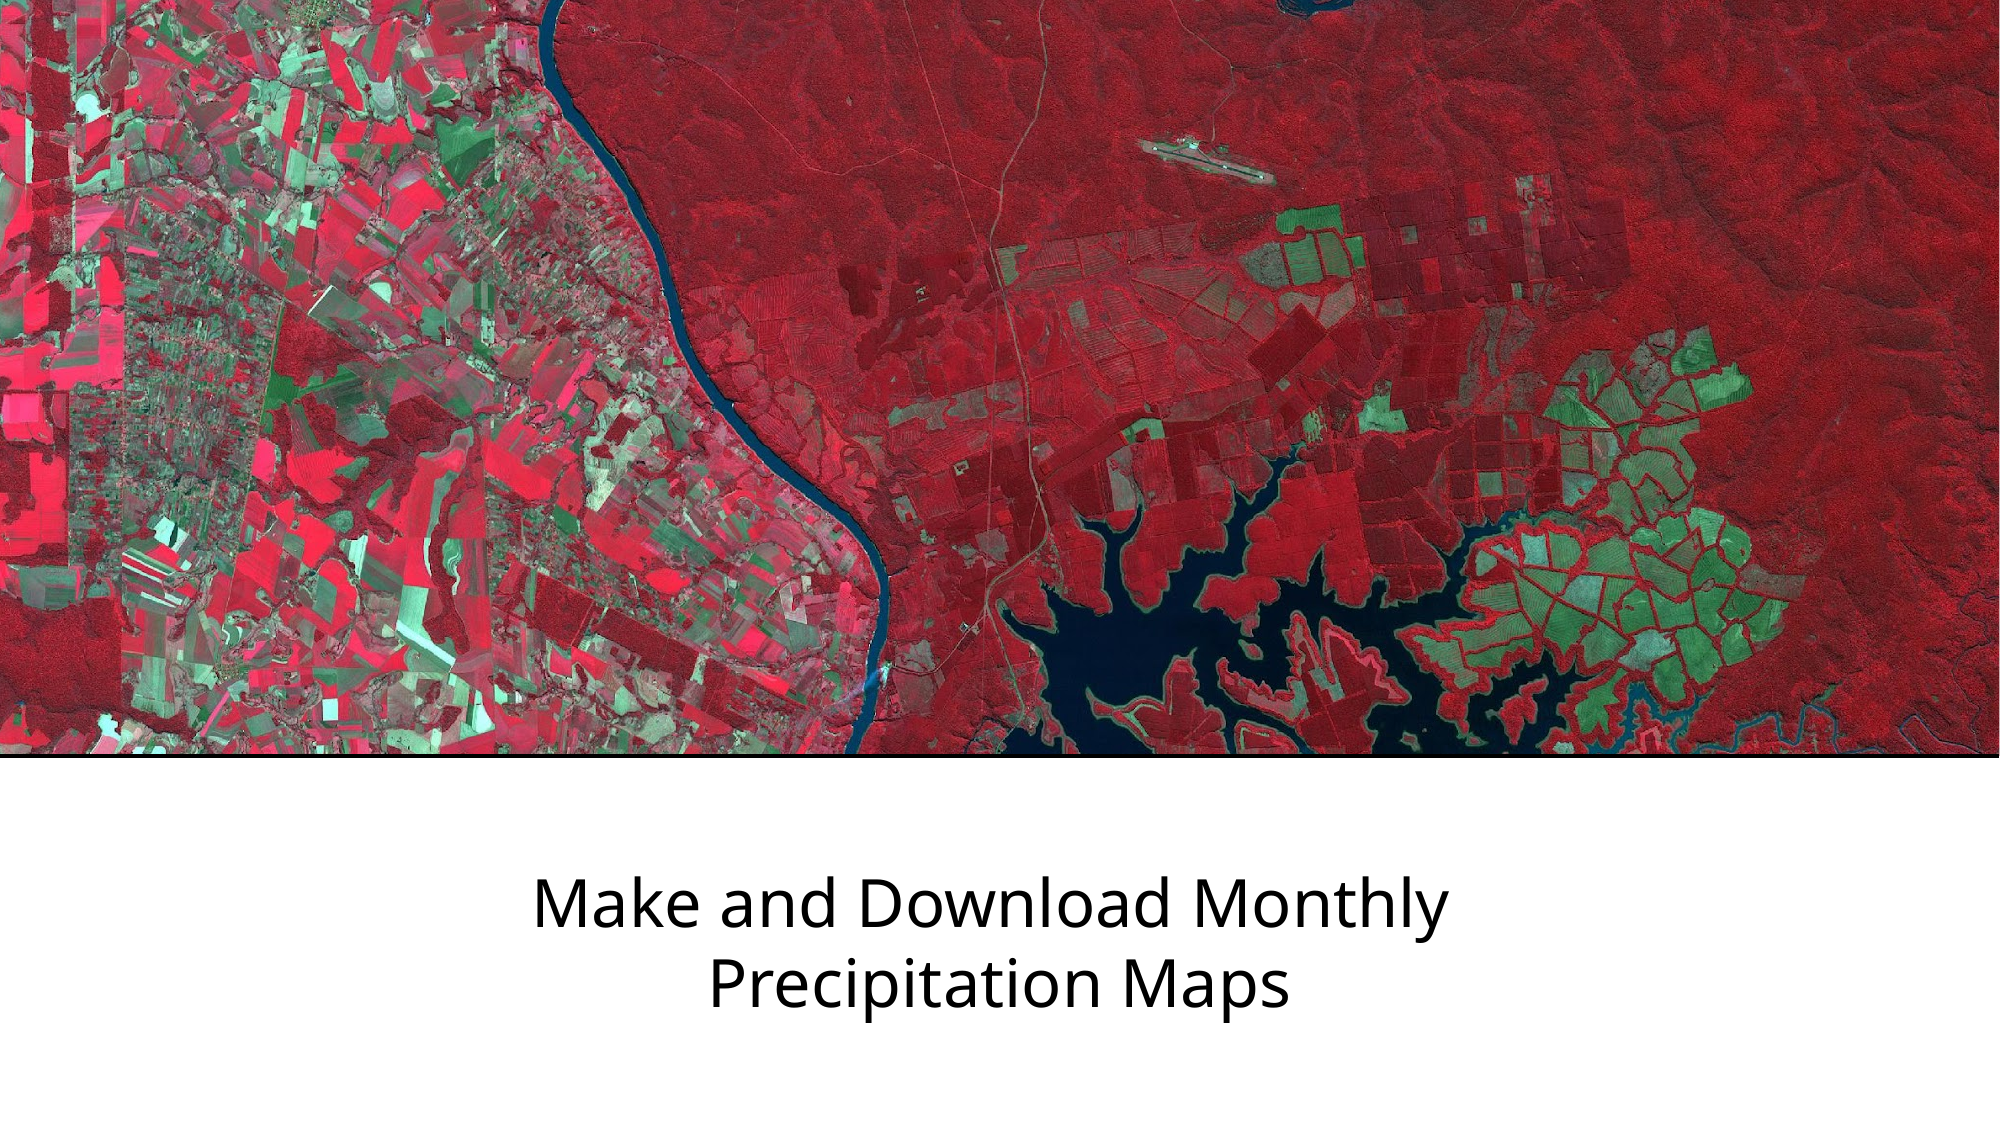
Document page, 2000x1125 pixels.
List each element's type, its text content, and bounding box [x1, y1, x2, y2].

picture [0, 0, 2000, 756]
title Make and Download Monthly Precipitation Maps [216, 806, 1783, 1076]
